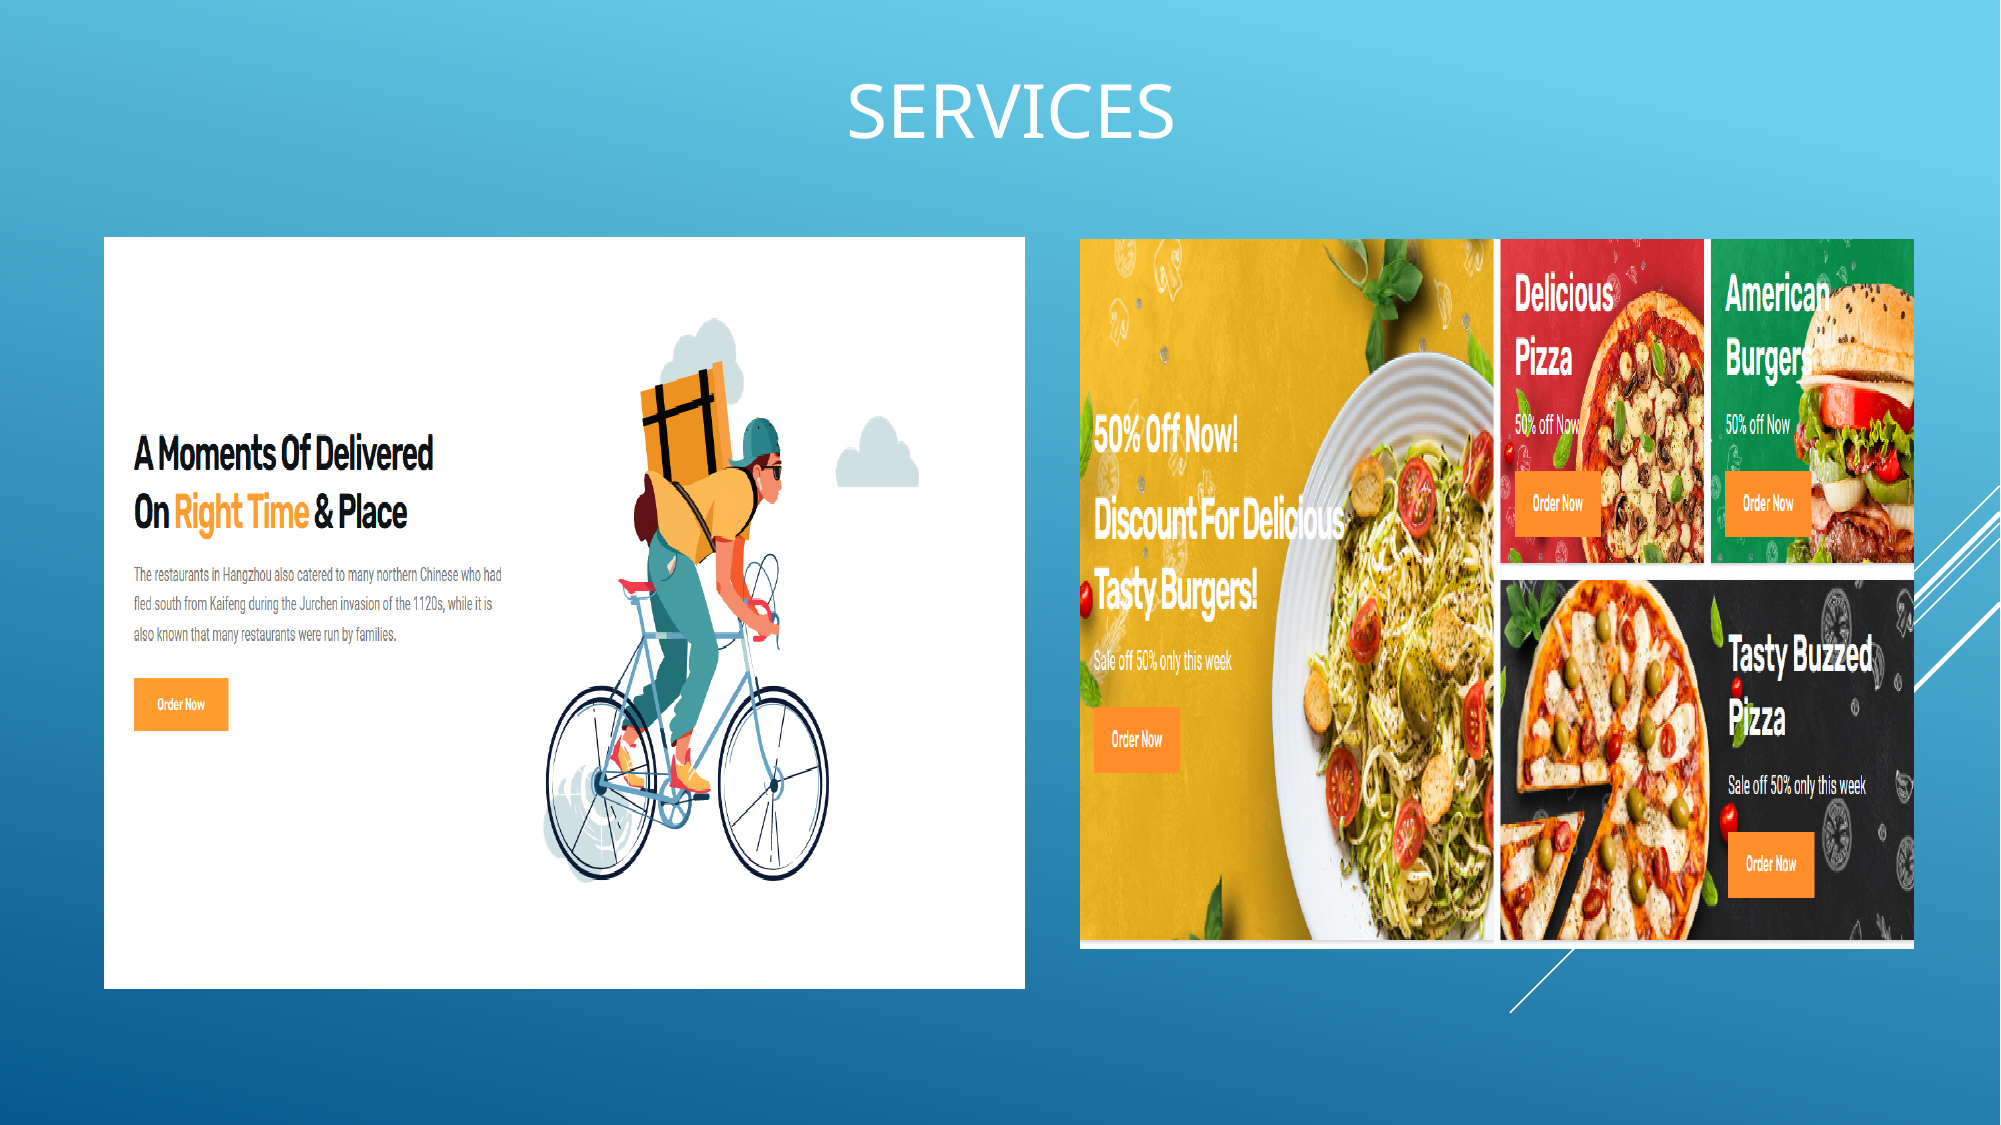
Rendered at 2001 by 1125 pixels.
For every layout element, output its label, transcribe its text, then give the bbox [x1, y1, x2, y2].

title services [831, 40, 1226, 162]
picture [104, 236, 1025, 989]
picture [1080, 238, 1914, 949]
